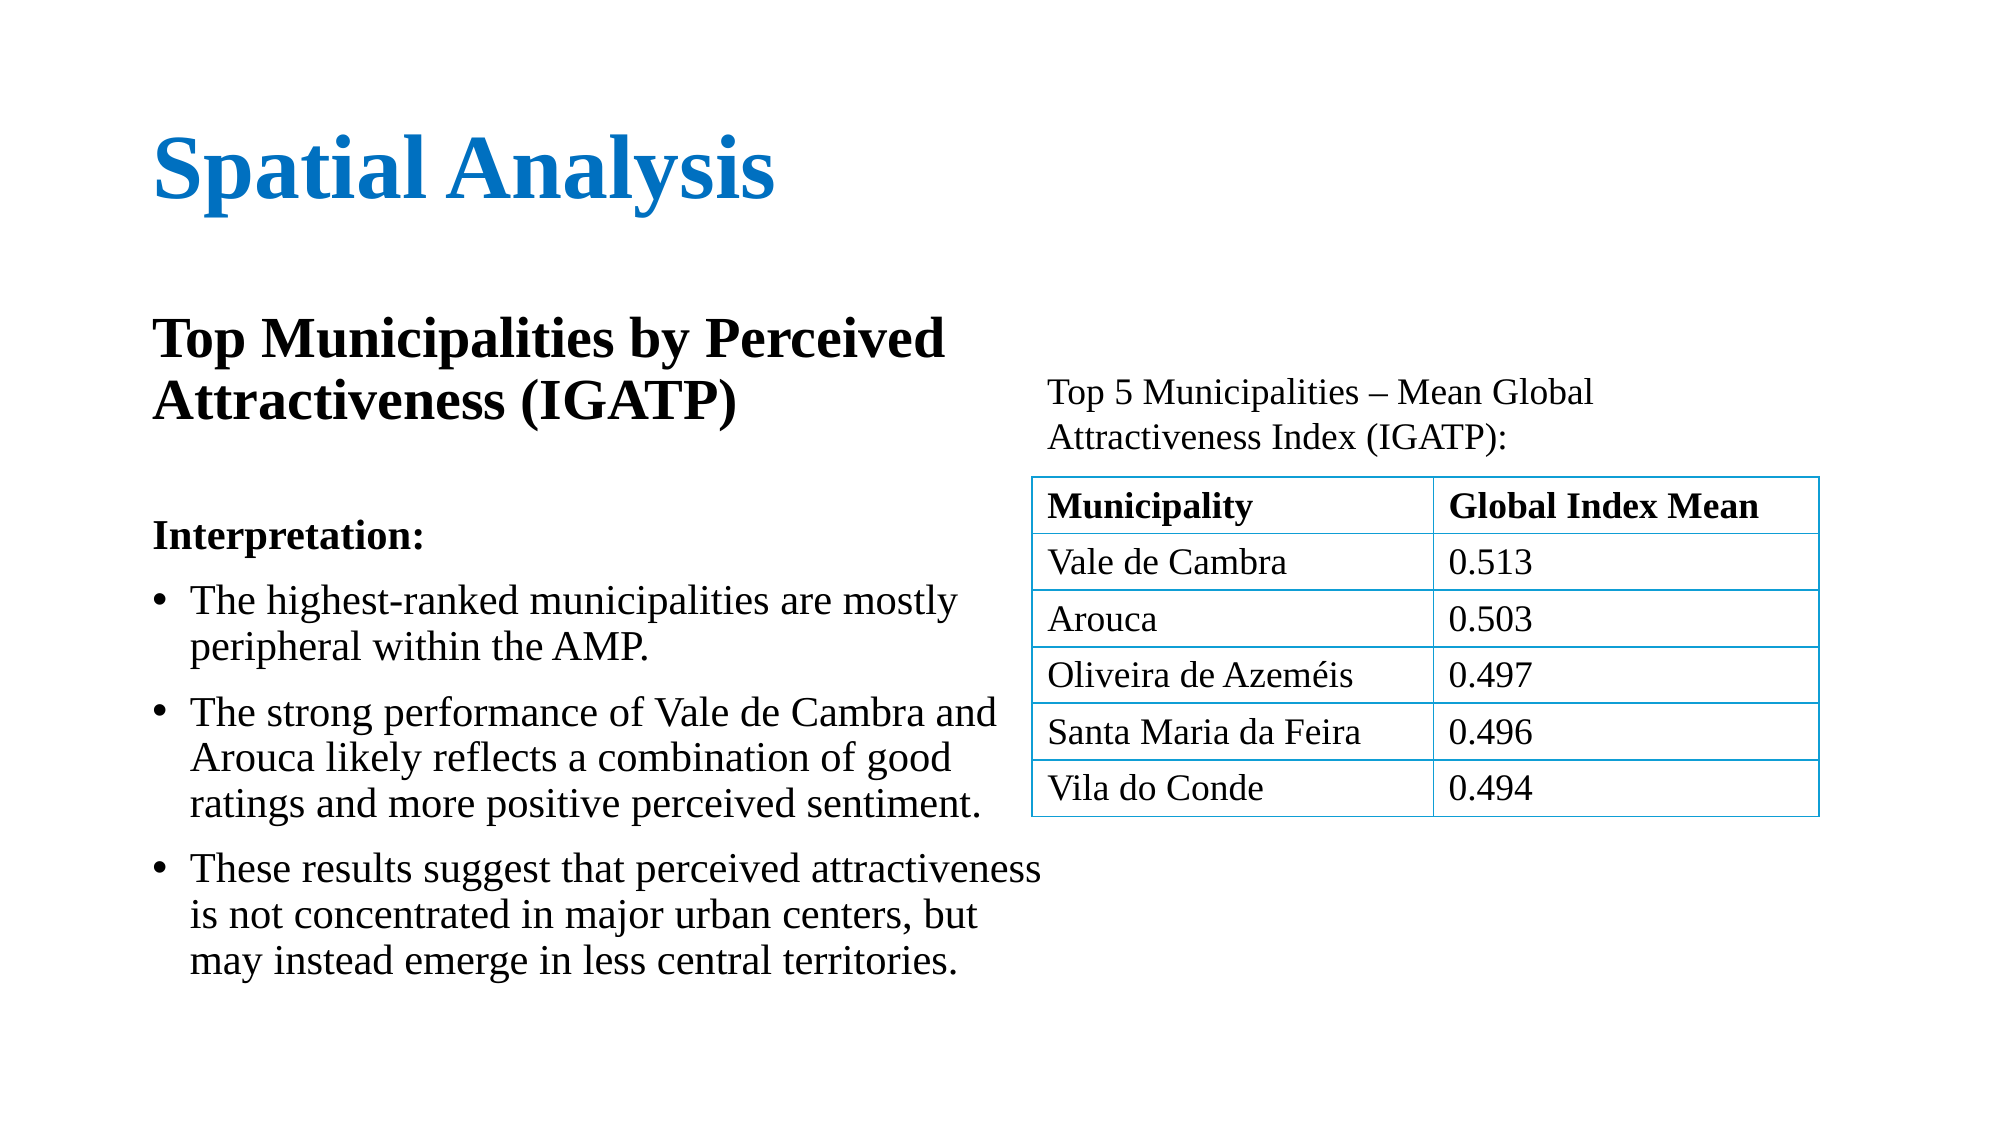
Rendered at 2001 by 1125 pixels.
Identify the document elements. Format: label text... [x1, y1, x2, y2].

table_cell 0.496 [1434, 704, 1818, 759]
table_cell 0.494 [1434, 761, 1818, 816]
list Top Municipalities by Perceived Attractiveness (IGATP) Interpretation: The highest-ranked municipalities are mostly peripheral within the AMP. The strong performance of Vale de Cambra and Arouca likely reflects a combination of good ratings and more positive perceived sentiment. These results suggest that perceived attractiveness is not concentrated in major urban centers, but may instead emerge in less central territories. [137, 299, 1062, 1015]
table_cell Santa Maria da Feira [1033, 704, 1433, 759]
table_cell 0.503 [1434, 591, 1818, 646]
table_cell Vale de Cambra [1033, 534, 1433, 589]
table_cell Arouca [1033, 591, 1433, 646]
title Spatial Analysis [137, 59, 1863, 278]
table_header Municipality [1033, 478, 1433, 533]
table_cell Vila do Conde [1033, 761, 1433, 816]
text_box Top 5 Municipalities – Mean Global Attractiveness Index (IGATP): [1032, 359, 1820, 465]
table_cell Oliveira de Azeméis [1033, 648, 1433, 702]
table_header Global Index Mean [1434, 478, 1818, 533]
table_cell 0.513 [1434, 534, 1818, 589]
table_cell 0.497 [1434, 648, 1818, 702]
